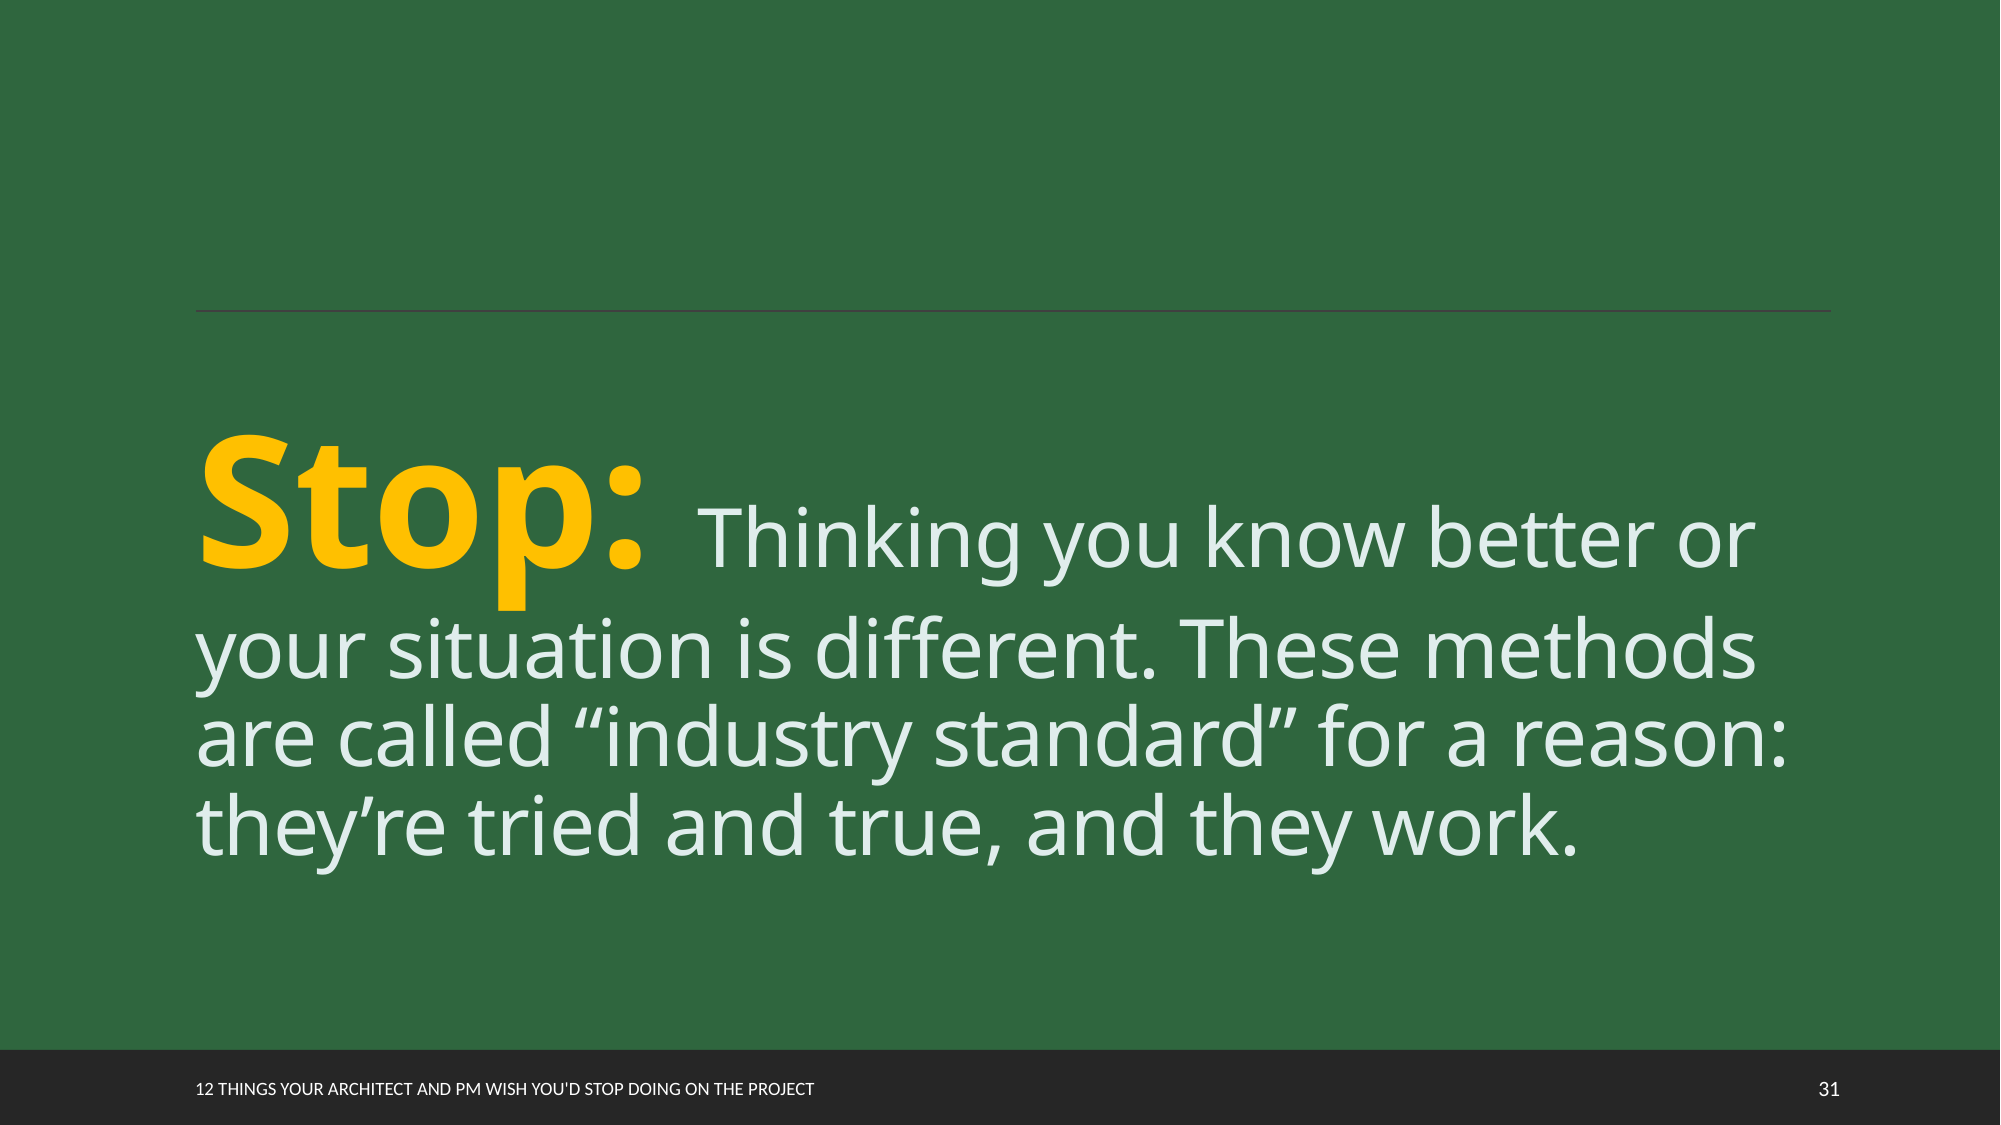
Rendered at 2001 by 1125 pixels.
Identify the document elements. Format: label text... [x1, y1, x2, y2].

footer 12 things your Architect and PM wish you'd stop doing on the project [180, 1057, 1299, 1118]
title Stop: Thinking you know better or your situation is different. These methods are called “industry standard” for a reason: they’re tried and true, and they work. [180, 378, 1830, 881]
slide_number 31 [1803, 1057, 1932, 1118]
